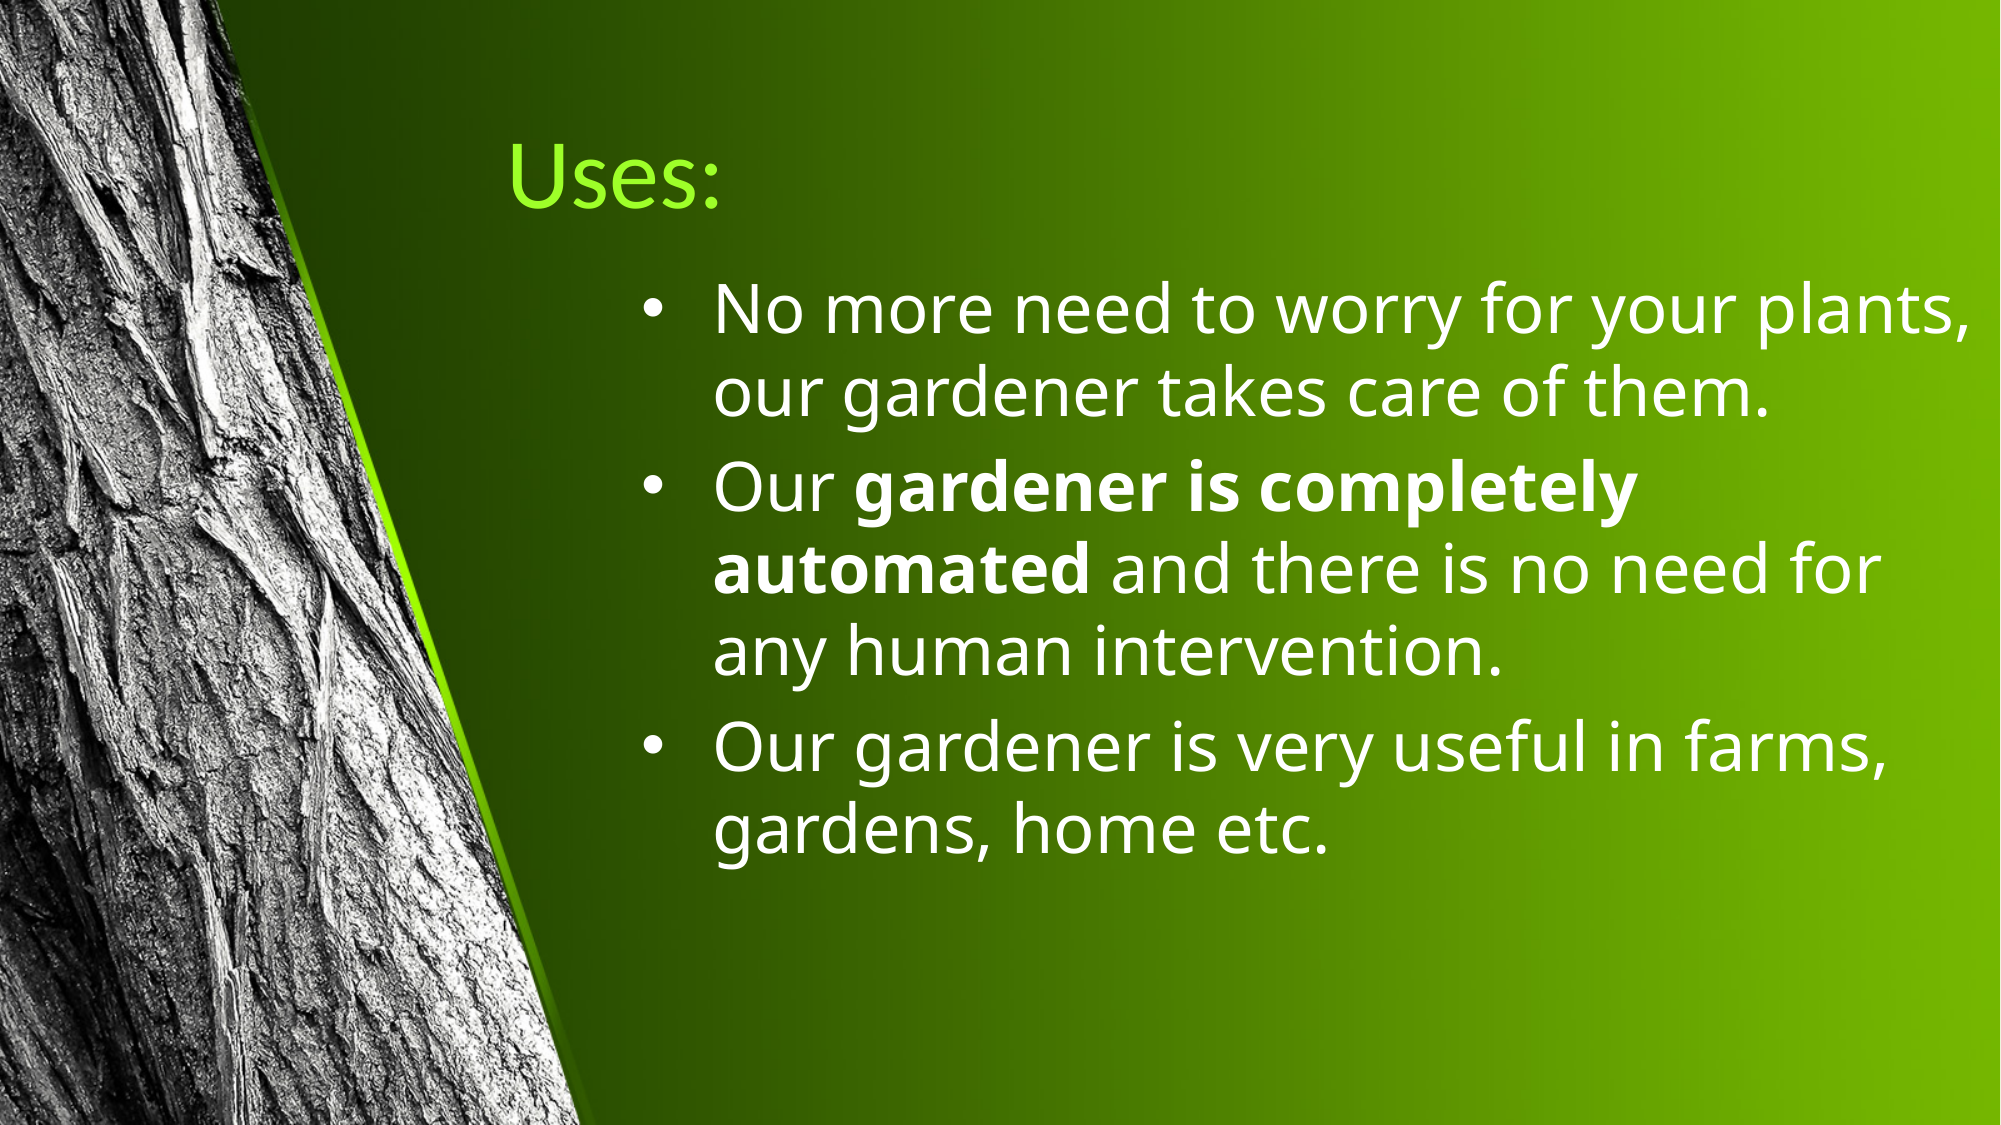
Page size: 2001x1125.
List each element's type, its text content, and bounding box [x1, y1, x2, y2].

title Uses: [491, 88, 1913, 248]
picture [0, 0, 2001, 1125]
list No more need to worry for your plants, our gardener takes care of them. Our gardener is completely automated and there is no need for any human intervention. Our gardener is very useful in farms, gardens, home etc. [625, 258, 2000, 877]
